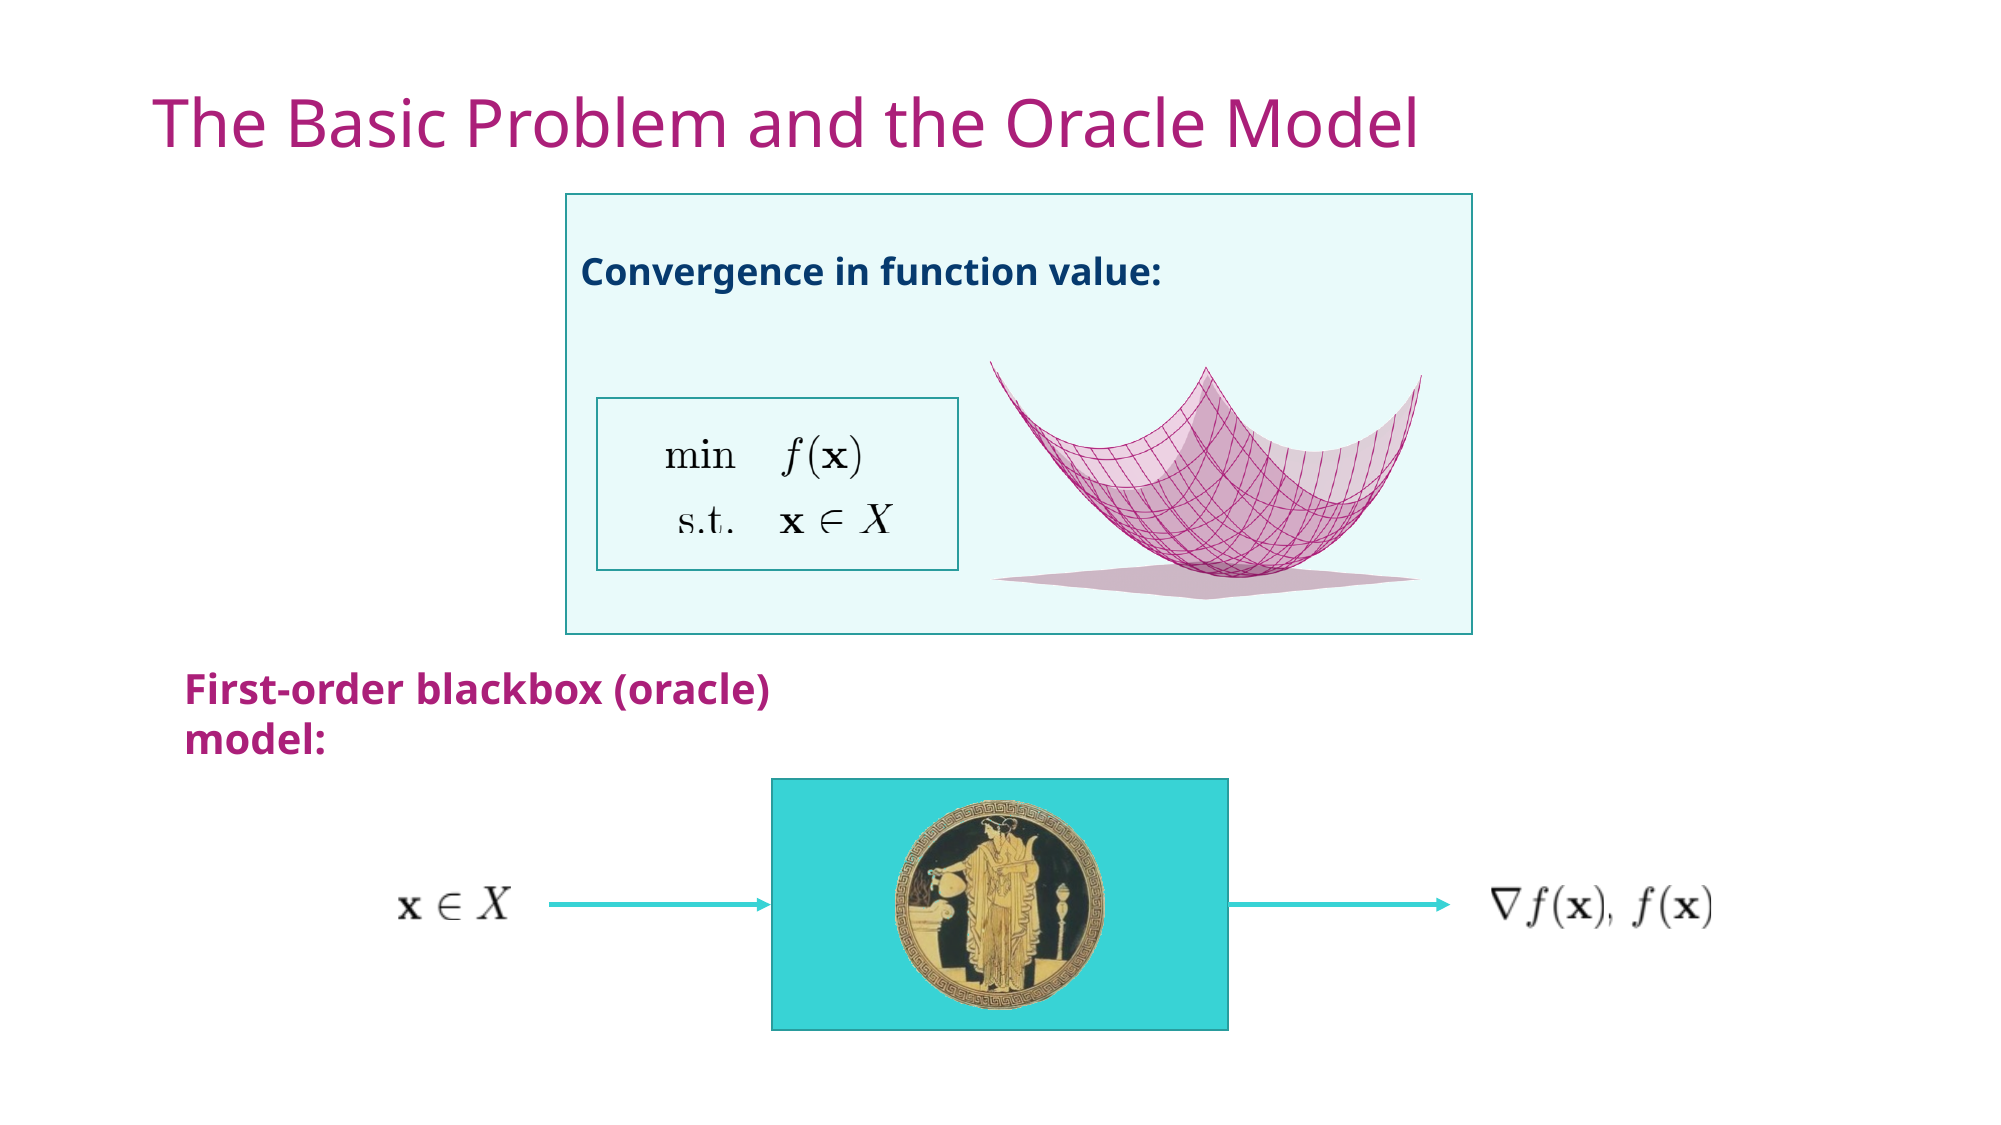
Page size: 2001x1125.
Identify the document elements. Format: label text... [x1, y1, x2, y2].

list First-order blackbox (oracle) model: [168, 655, 929, 731]
picture [398, 885, 511, 919]
text_box [771, 778, 1229, 1031]
picture [1608, 885, 1712, 929]
picture [1491, 885, 1604, 929]
text_box [596, 397, 959, 571]
picture [895, 800, 1105, 1010]
picture [964, 354, 1429, 605]
text_box Convergence in function value: [565, 240, 1379, 300]
text_box [565, 193, 1473, 635]
picture [665, 434, 894, 533]
title The Basic Problem and the Oracle Model [137, 59, 1863, 192]
